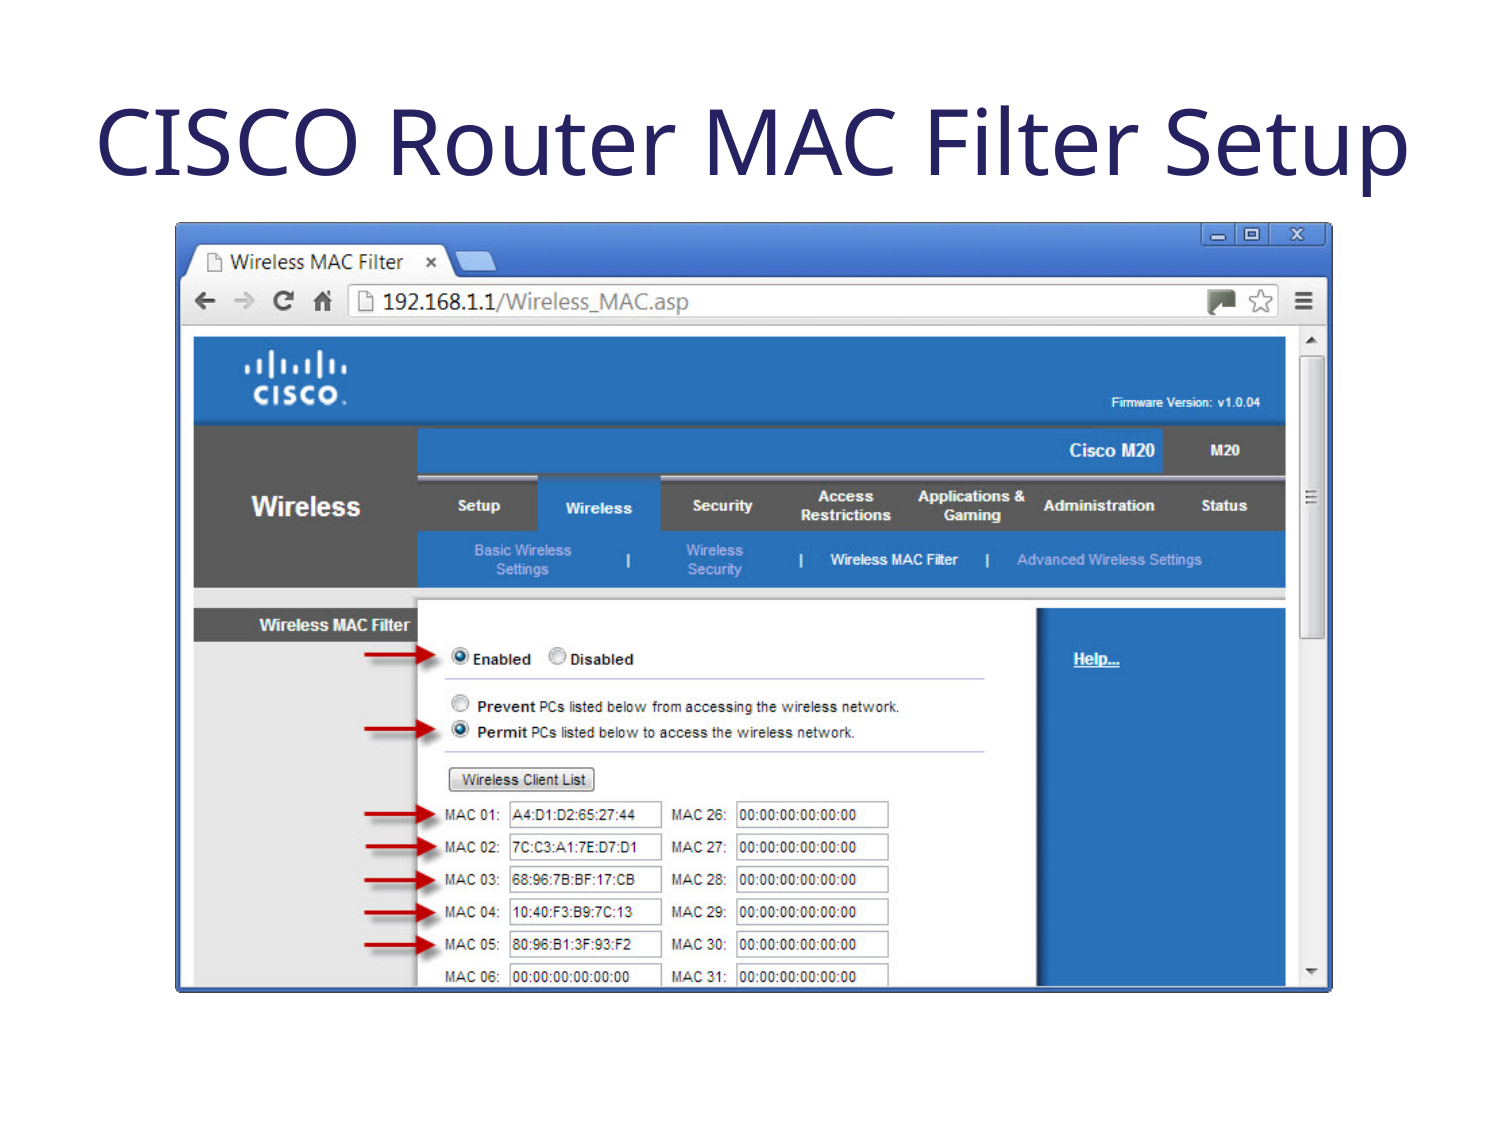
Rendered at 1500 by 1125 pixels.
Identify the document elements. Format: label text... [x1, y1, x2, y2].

picture [175, 222, 1333, 993]
title CISCO Router MAC Filter Setup [41, 45, 1467, 233]
